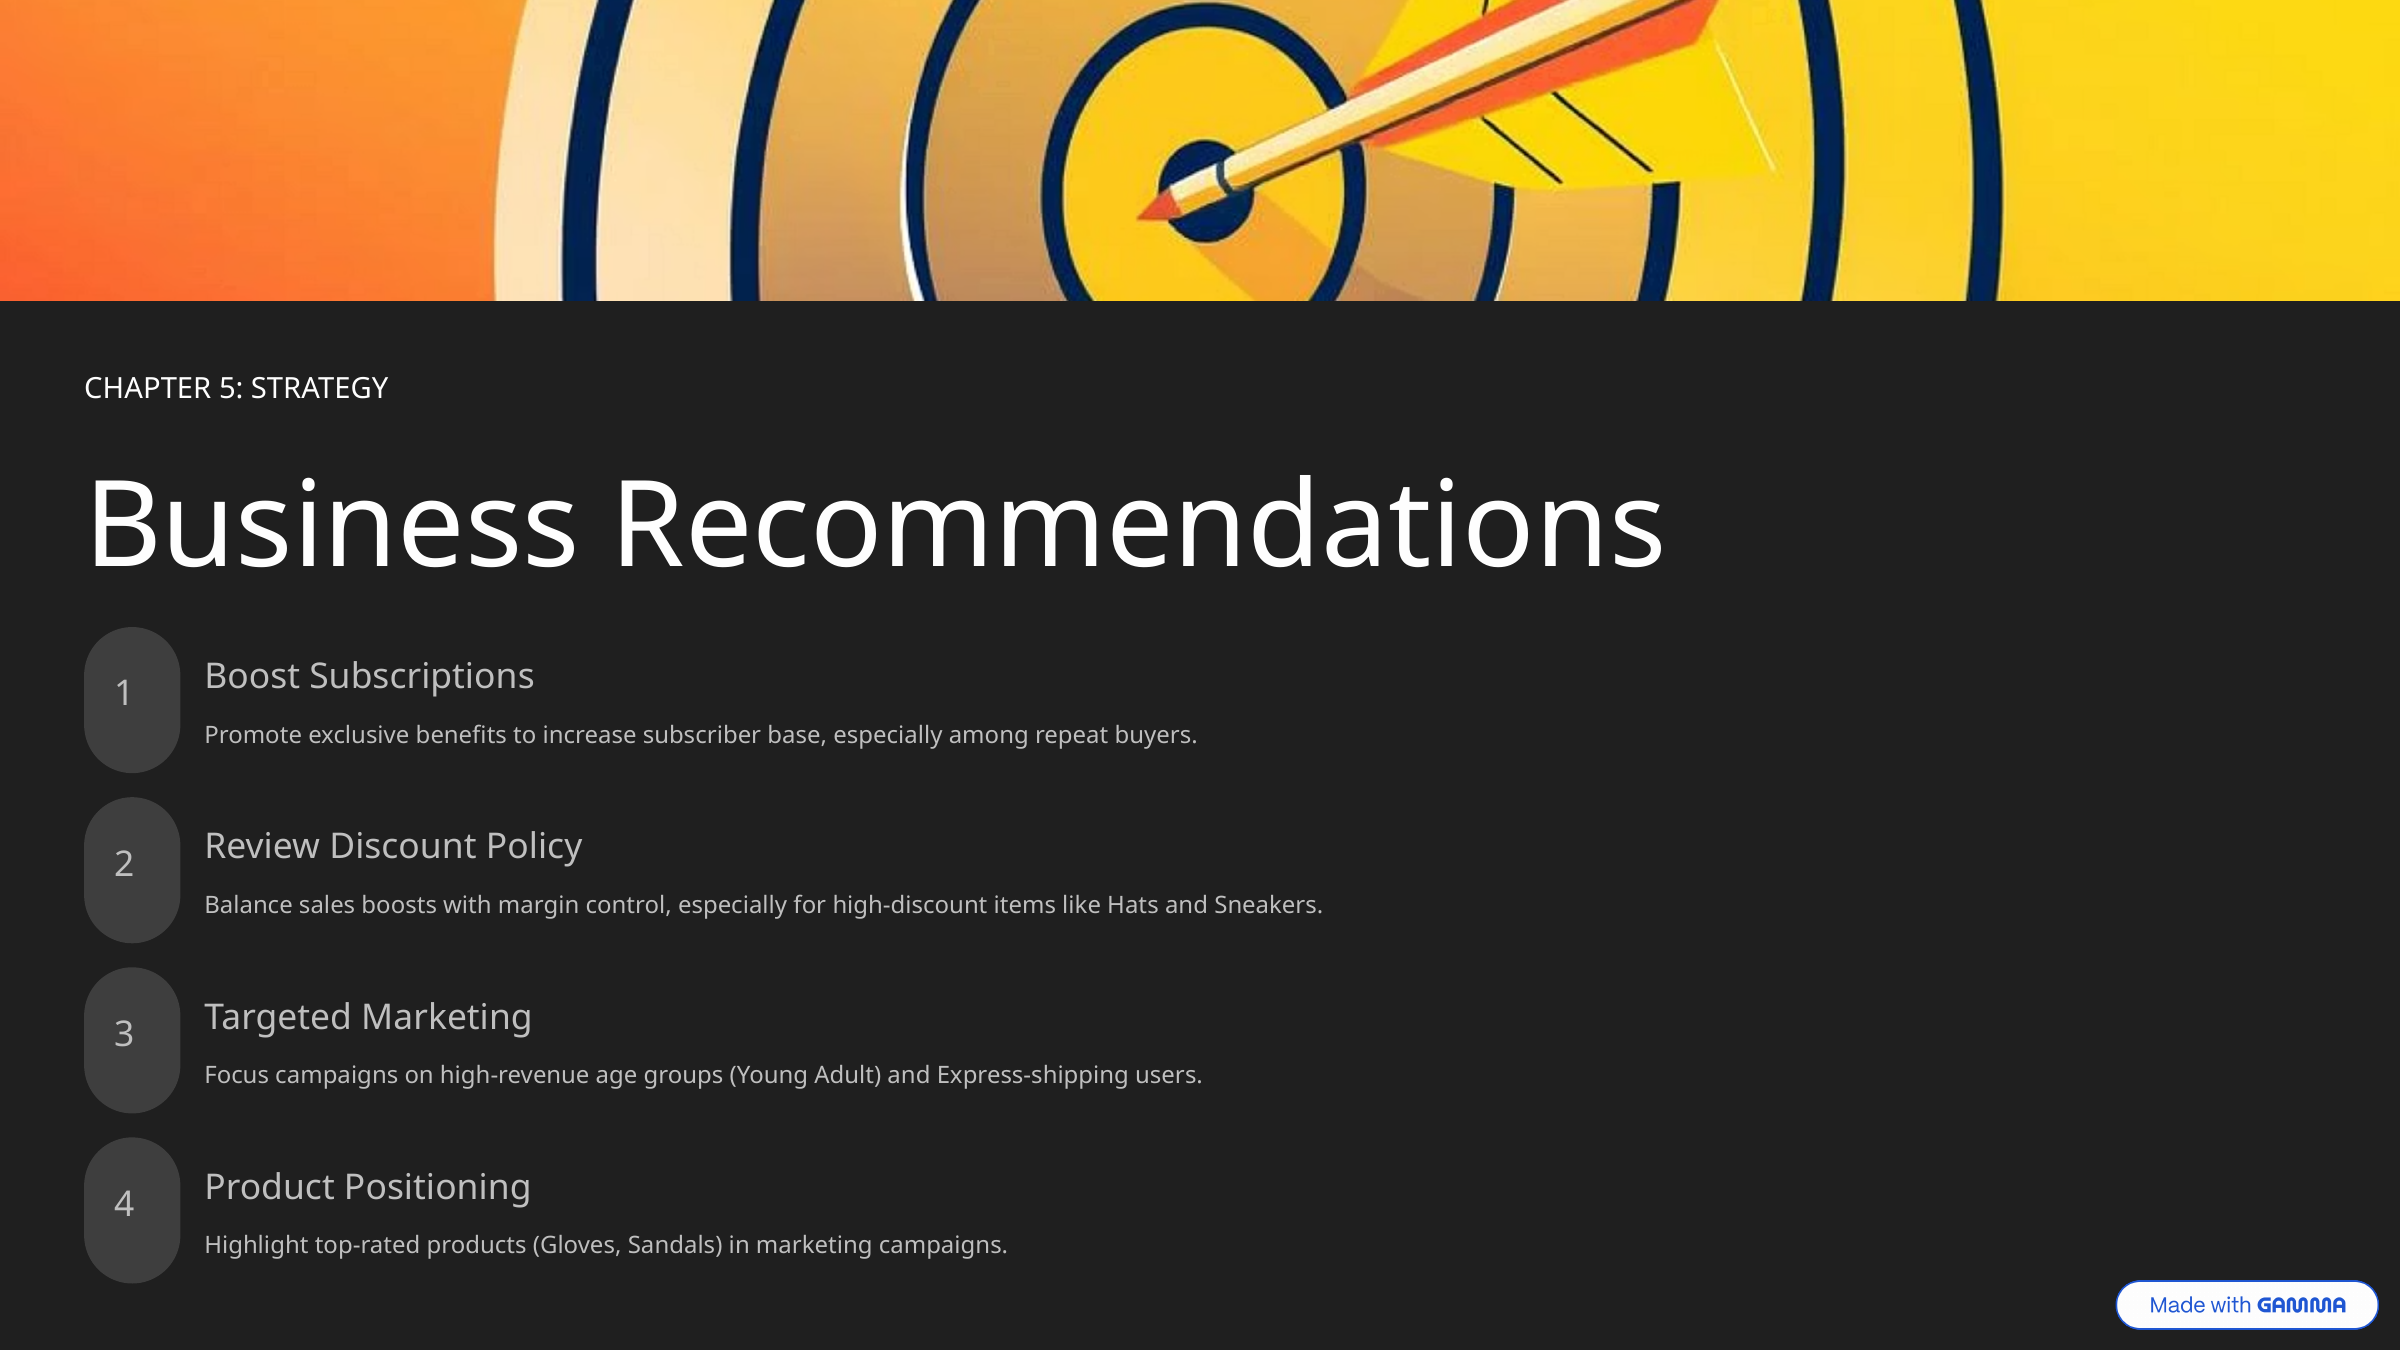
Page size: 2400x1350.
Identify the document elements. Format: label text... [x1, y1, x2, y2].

text_box 4 [114, 1187, 151, 1233]
text_box 3 [114, 1017, 151, 1063]
text_box Focus campaigns on high-revenue age groups (Young Adult) and Express-shipping users. [204, 1050, 2316, 1090]
text_box 2 [114, 847, 151, 893]
text_box Balance sales boosts with margin control, especially for high-discount items like Hats and Sneakers. [204, 880, 2316, 920]
picture [0, 0, 2400, 301]
text_box 1 [114, 677, 151, 723]
text_box CHAPTER 5: STRATEGY [84, 367, 419, 405]
picture [2106, 1271, 2389, 1339]
text_box Boost Subscriptions [204, 651, 566, 697]
text_box Highlight top-rated products (Gloves, Sandals) in marketing campaigns. [204, 1220, 2316, 1260]
text_box Promote exclusive benefits to increase subscriber base, especially among repeat buyers. [204, 710, 2316, 750]
text_box [84, 967, 181, 1114]
text_box [84, 797, 181, 944]
text_box Targeted Marketing [204, 991, 566, 1037]
text_box [84, 1137, 181, 1284]
text_box Business Recommendations [84, 440, 1665, 591]
text_box Review Discount Policy [204, 821, 590, 867]
text_box Product Positioning [204, 1161, 566, 1207]
text_box [84, 627, 181, 774]
